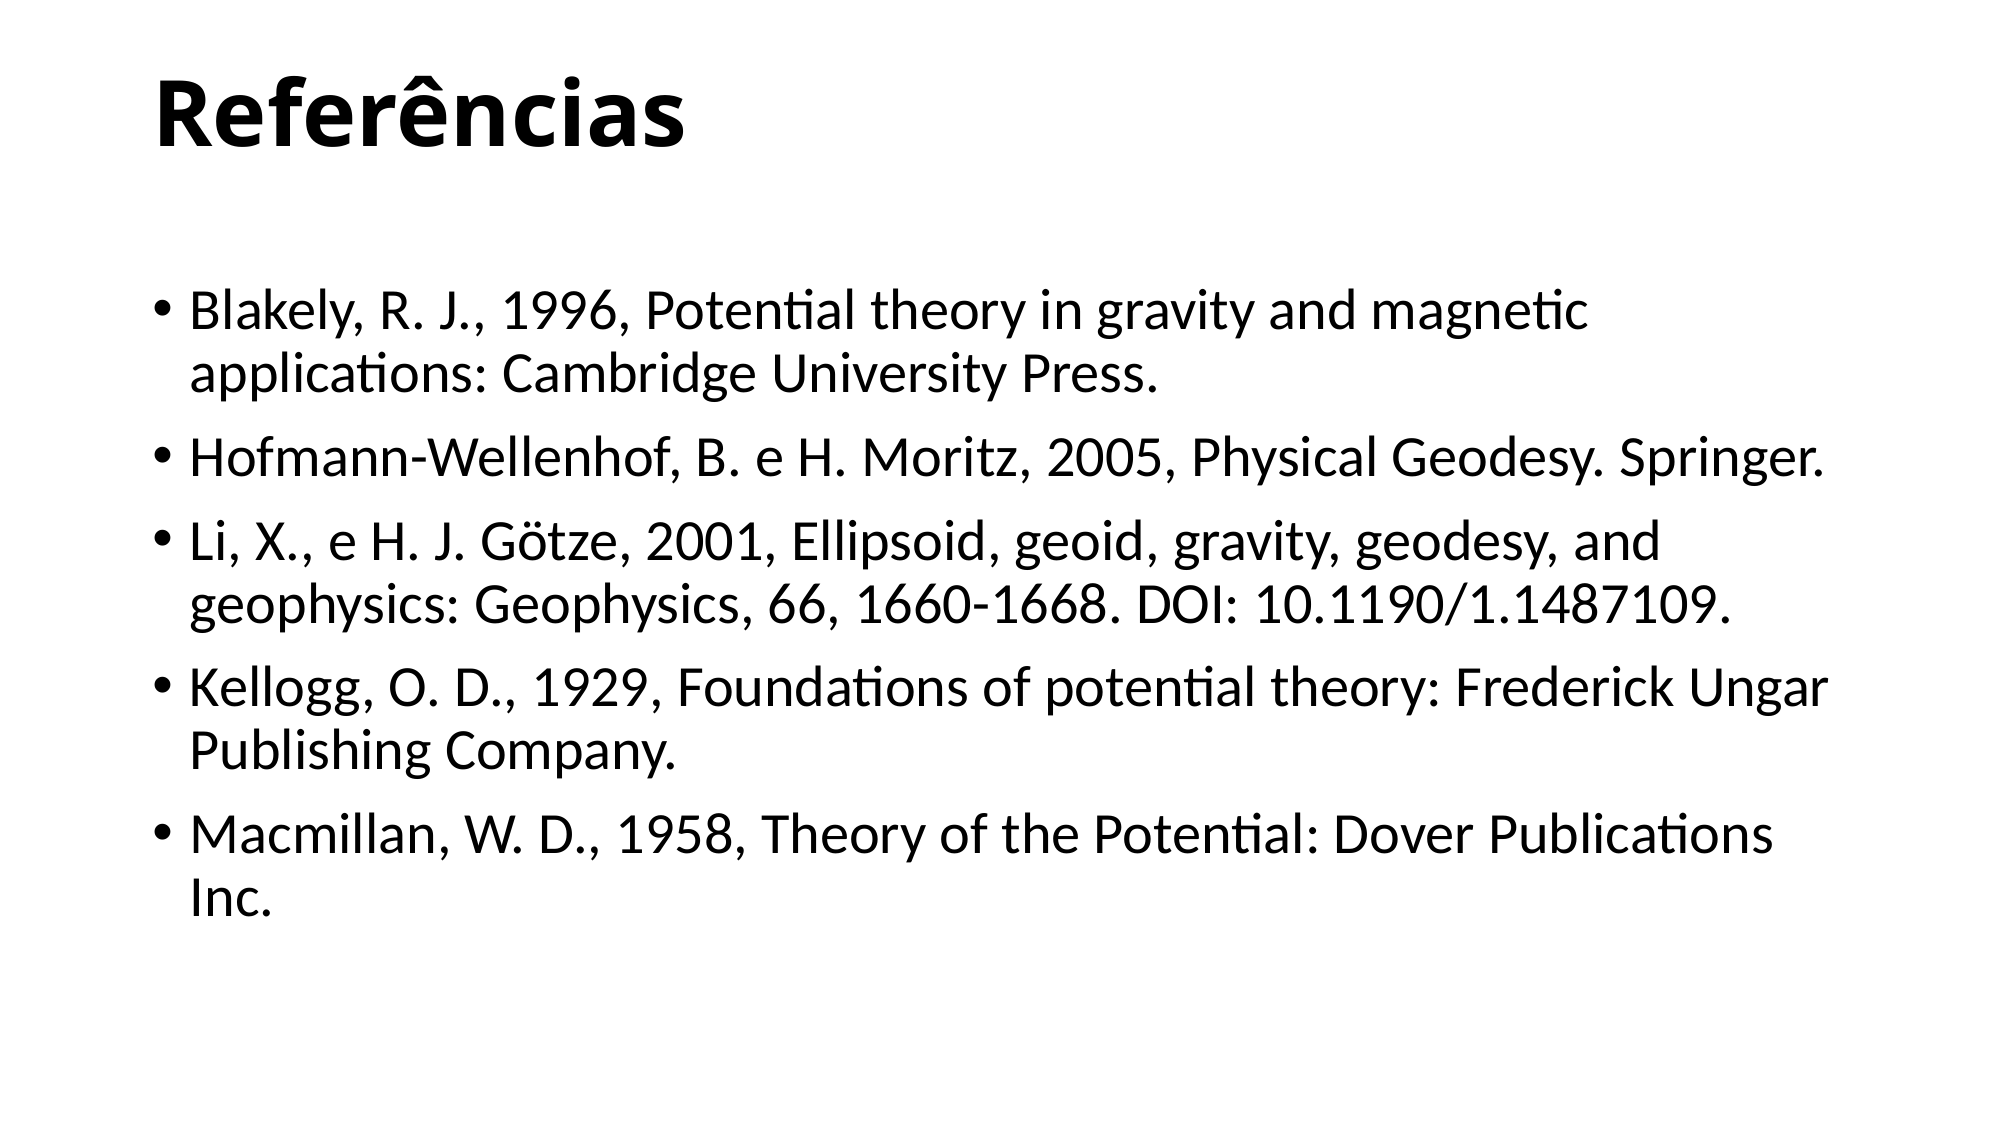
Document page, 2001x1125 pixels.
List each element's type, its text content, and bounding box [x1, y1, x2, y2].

title Referências [137, 8, 1863, 226]
list Blakely, R. J., 1996, Potential theory in gravity and magnetic applications: Cambridge University Press. Hofmann-Wellenhof, B. e H. Moritz, 2005, Physical Geodesy. Springer. Li, X., e H. J. Götze, 2001, Ellipsoid, geoid, gravity, geodesy, and geophysics: Geophysics, 66, 1660-1668. DOI: 10.1190/1.1487109. Kellogg, O. D., 1929, Foundations of potential theory: Frederick Ungar Publishing Company. Macmillan, W. D., 1958, Theory of the Potential: Dover Publications Inc. [137, 272, 1863, 987]
